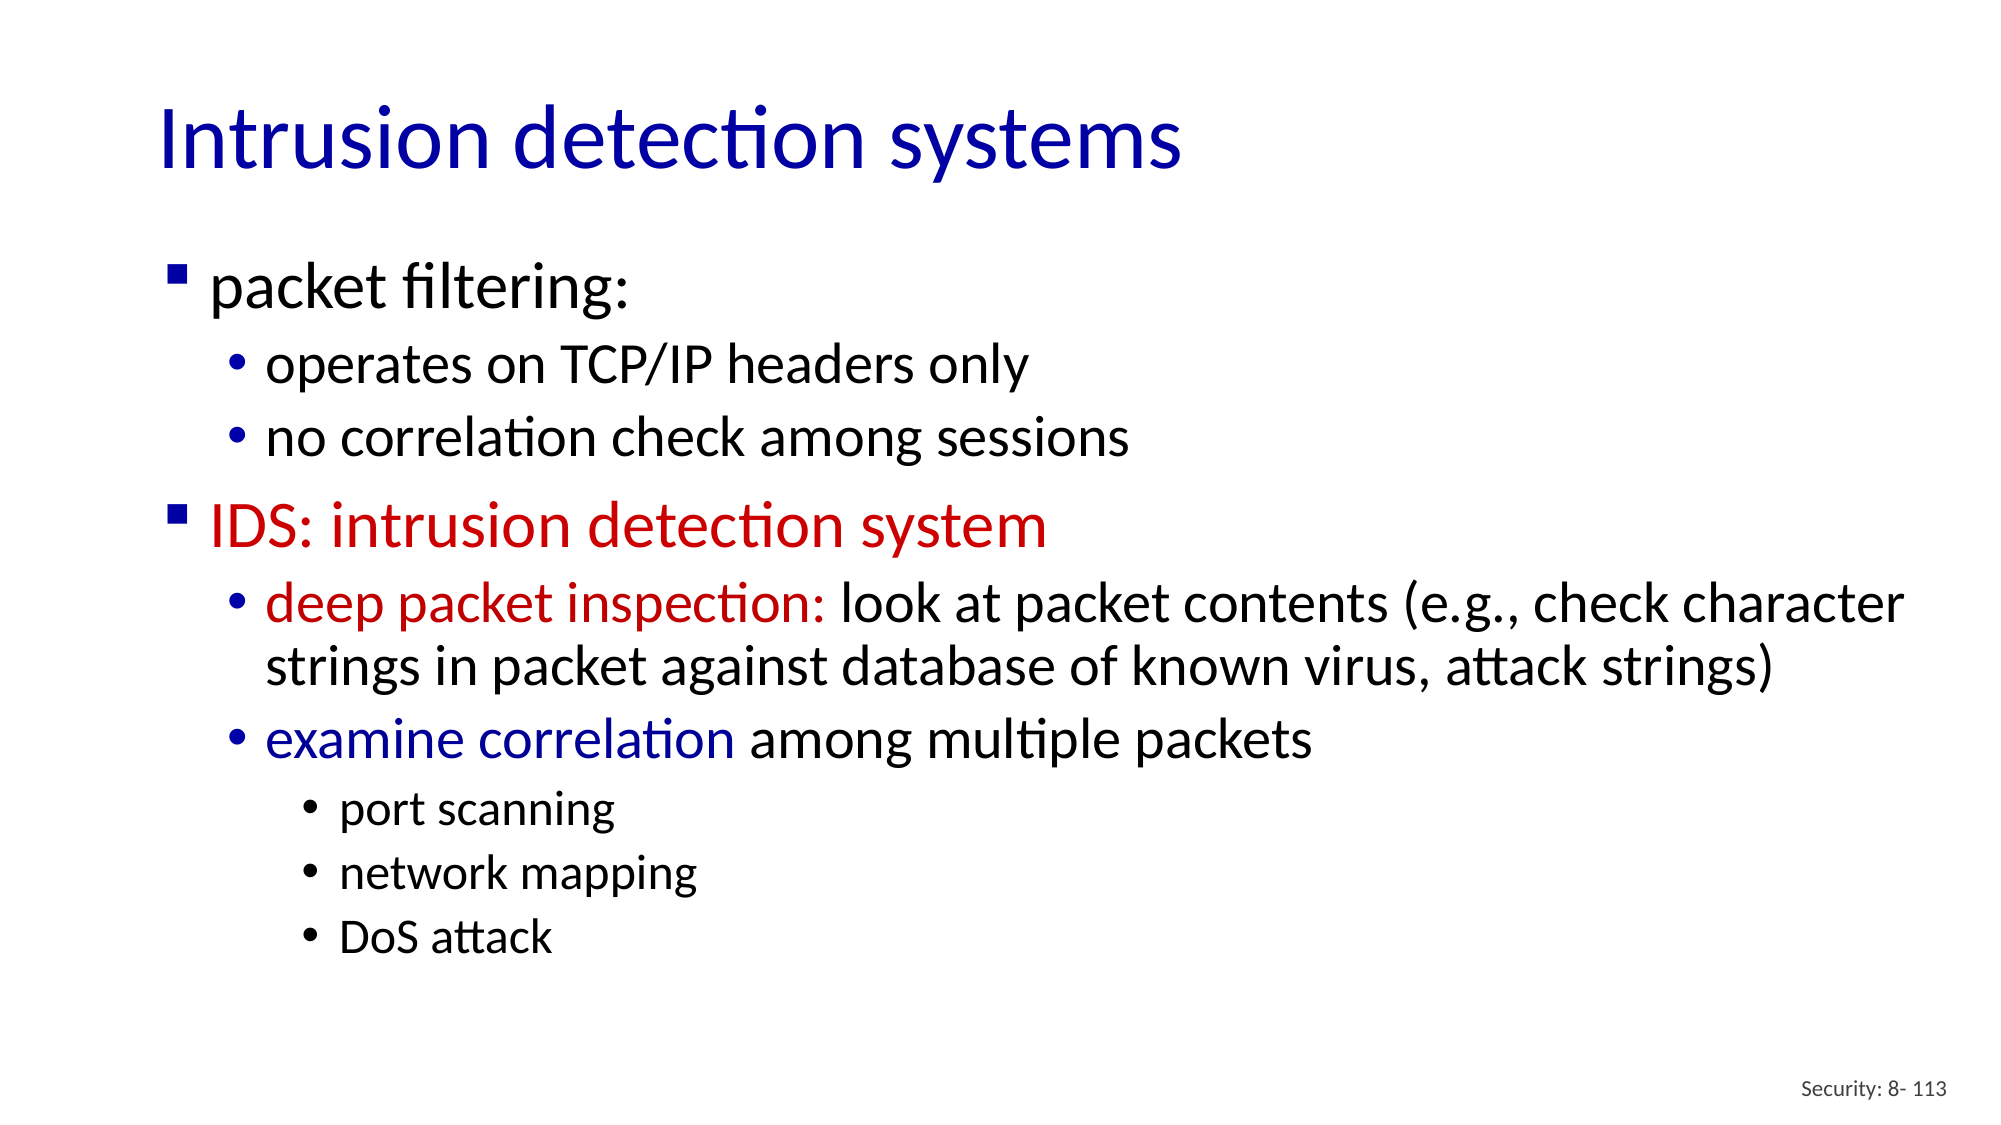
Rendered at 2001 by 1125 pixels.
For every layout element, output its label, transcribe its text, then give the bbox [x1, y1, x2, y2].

text_box packet filtering: operates on TCP/IP headers only no correlation check among sessions IDS: intrusion detection system deep packet inspection: look at packet contents (e.g., check character strings in packet against database of known virus, attack strings) examine correlation among multiple packets port scanning network mapping DoS attack [136, 243, 1987, 1043]
slide_number Security: 8- 113 [1512, 1056, 1963, 1117]
text_box Intrusion detection systems [142, 65, 1868, 213]
